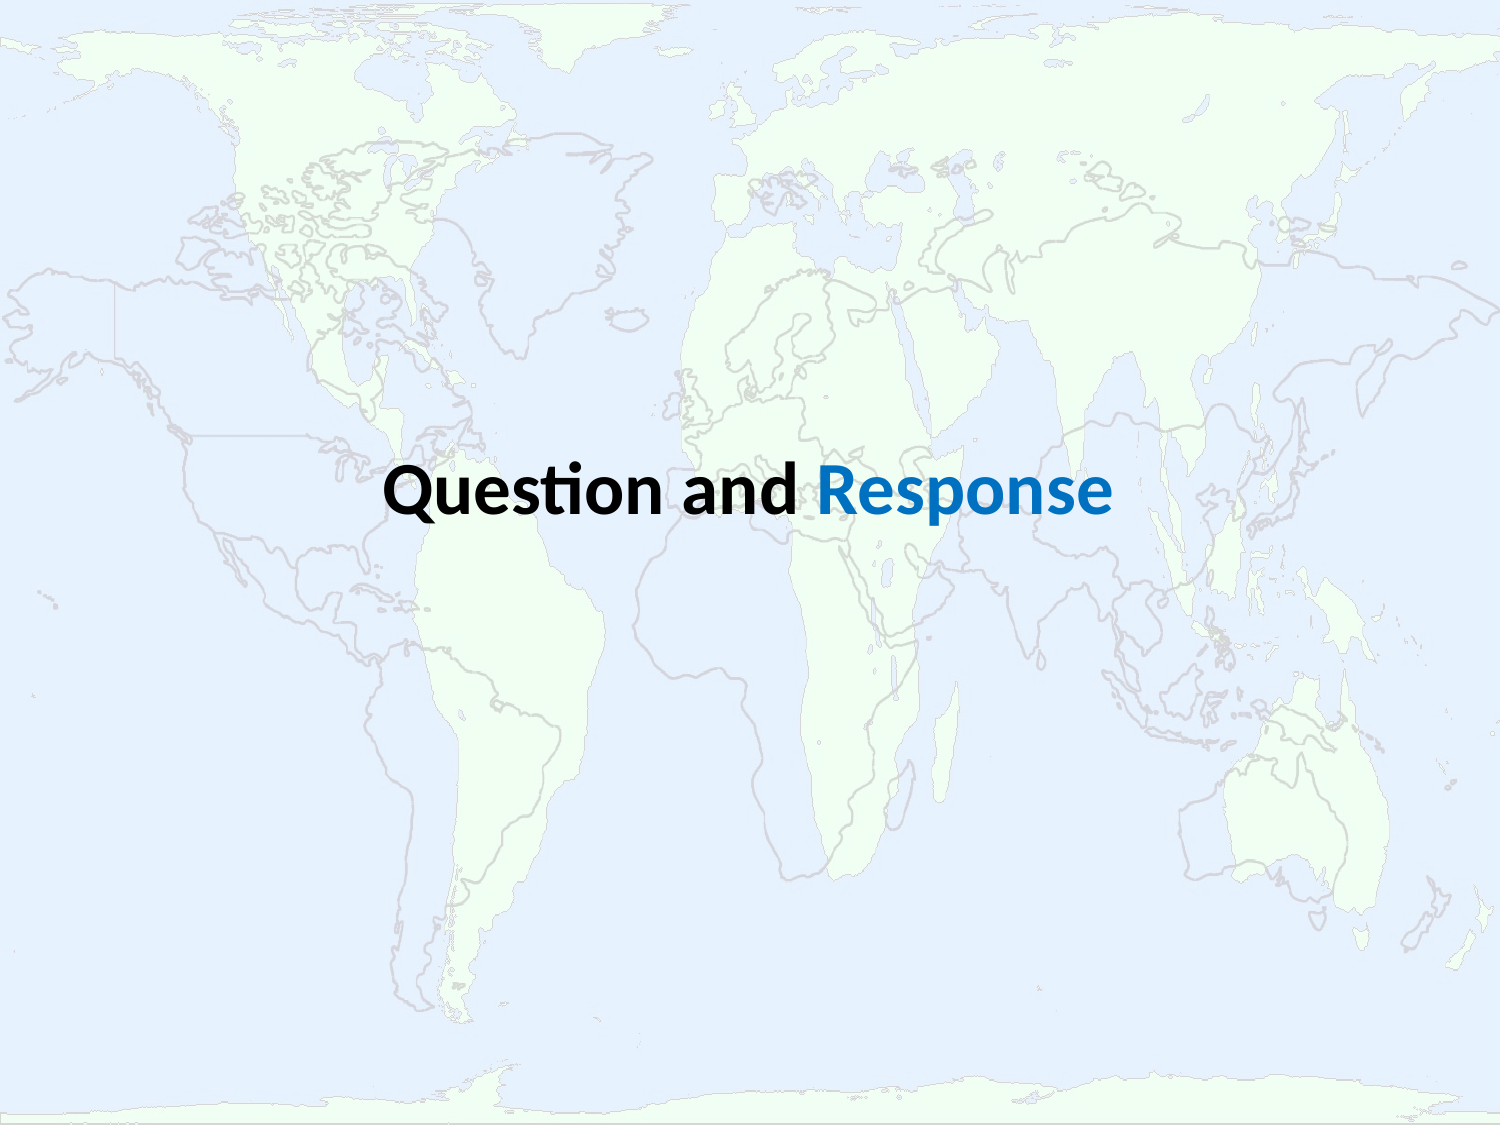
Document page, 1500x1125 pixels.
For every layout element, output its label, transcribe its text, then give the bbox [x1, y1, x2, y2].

title Question and Response [297, 402, 1199, 567]
